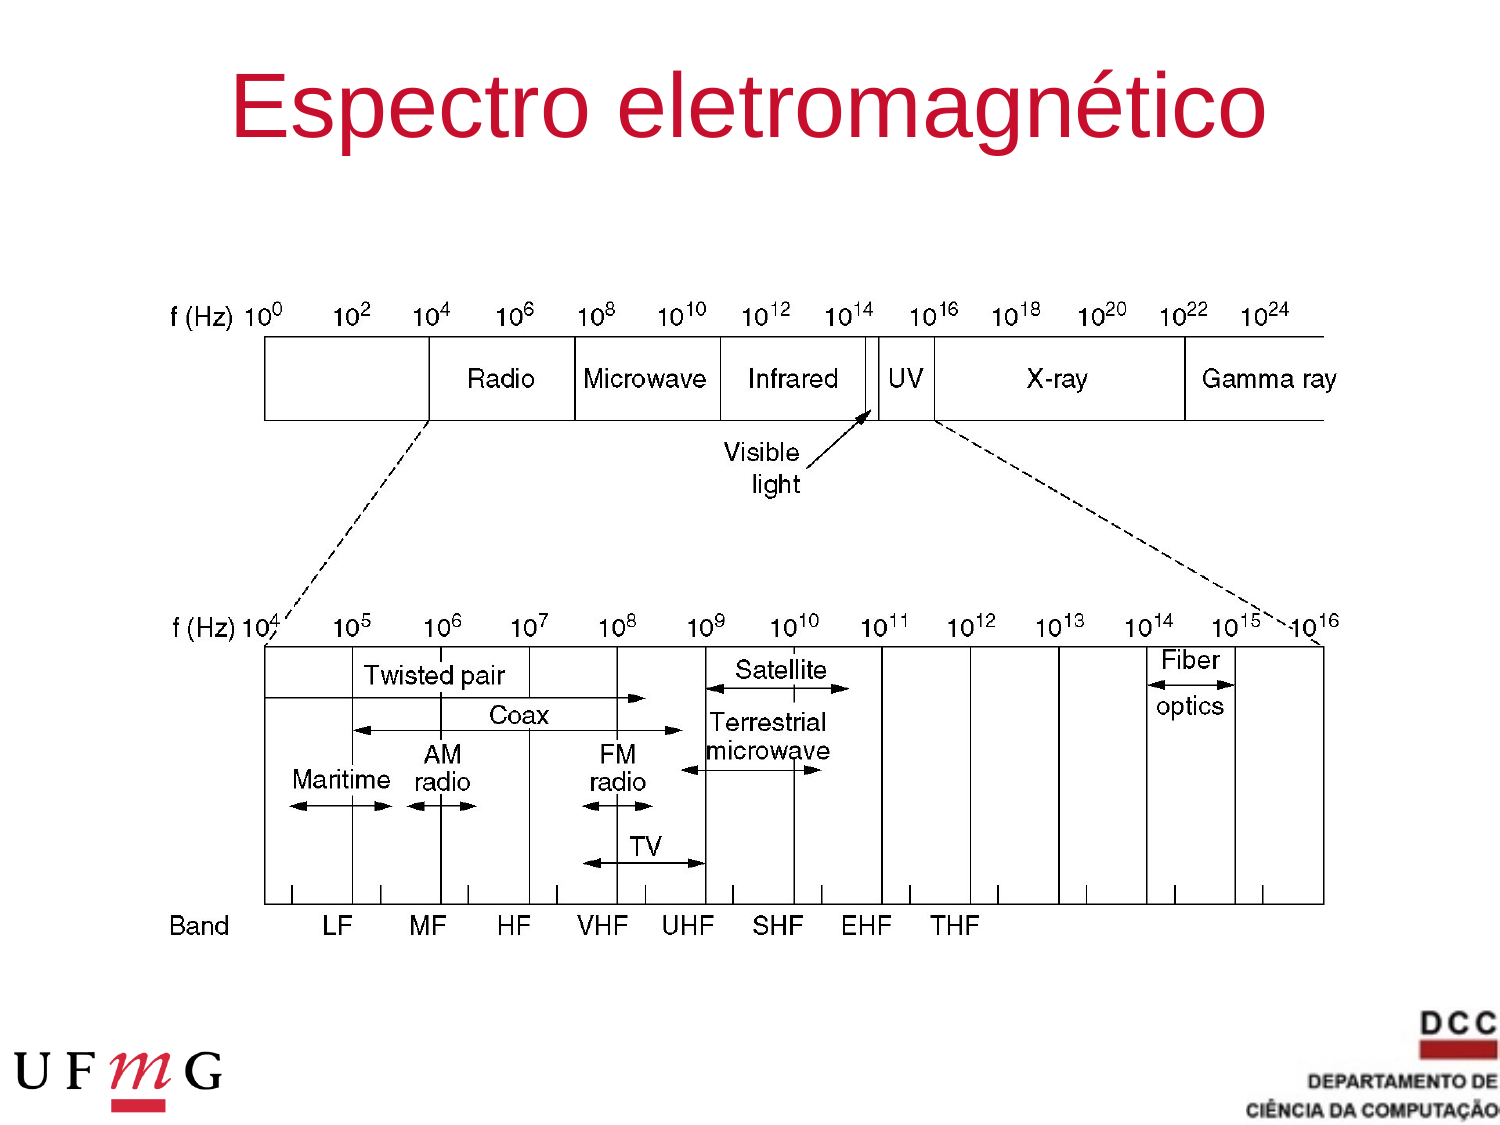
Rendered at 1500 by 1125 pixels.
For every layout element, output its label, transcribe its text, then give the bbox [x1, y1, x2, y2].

title Espectro eletromagnético [75, 7, 1425, 195]
picture [168, 291, 1339, 941]
picture [5, 1034, 231, 1123]
picture [1246, 1007, 1500, 1125]
